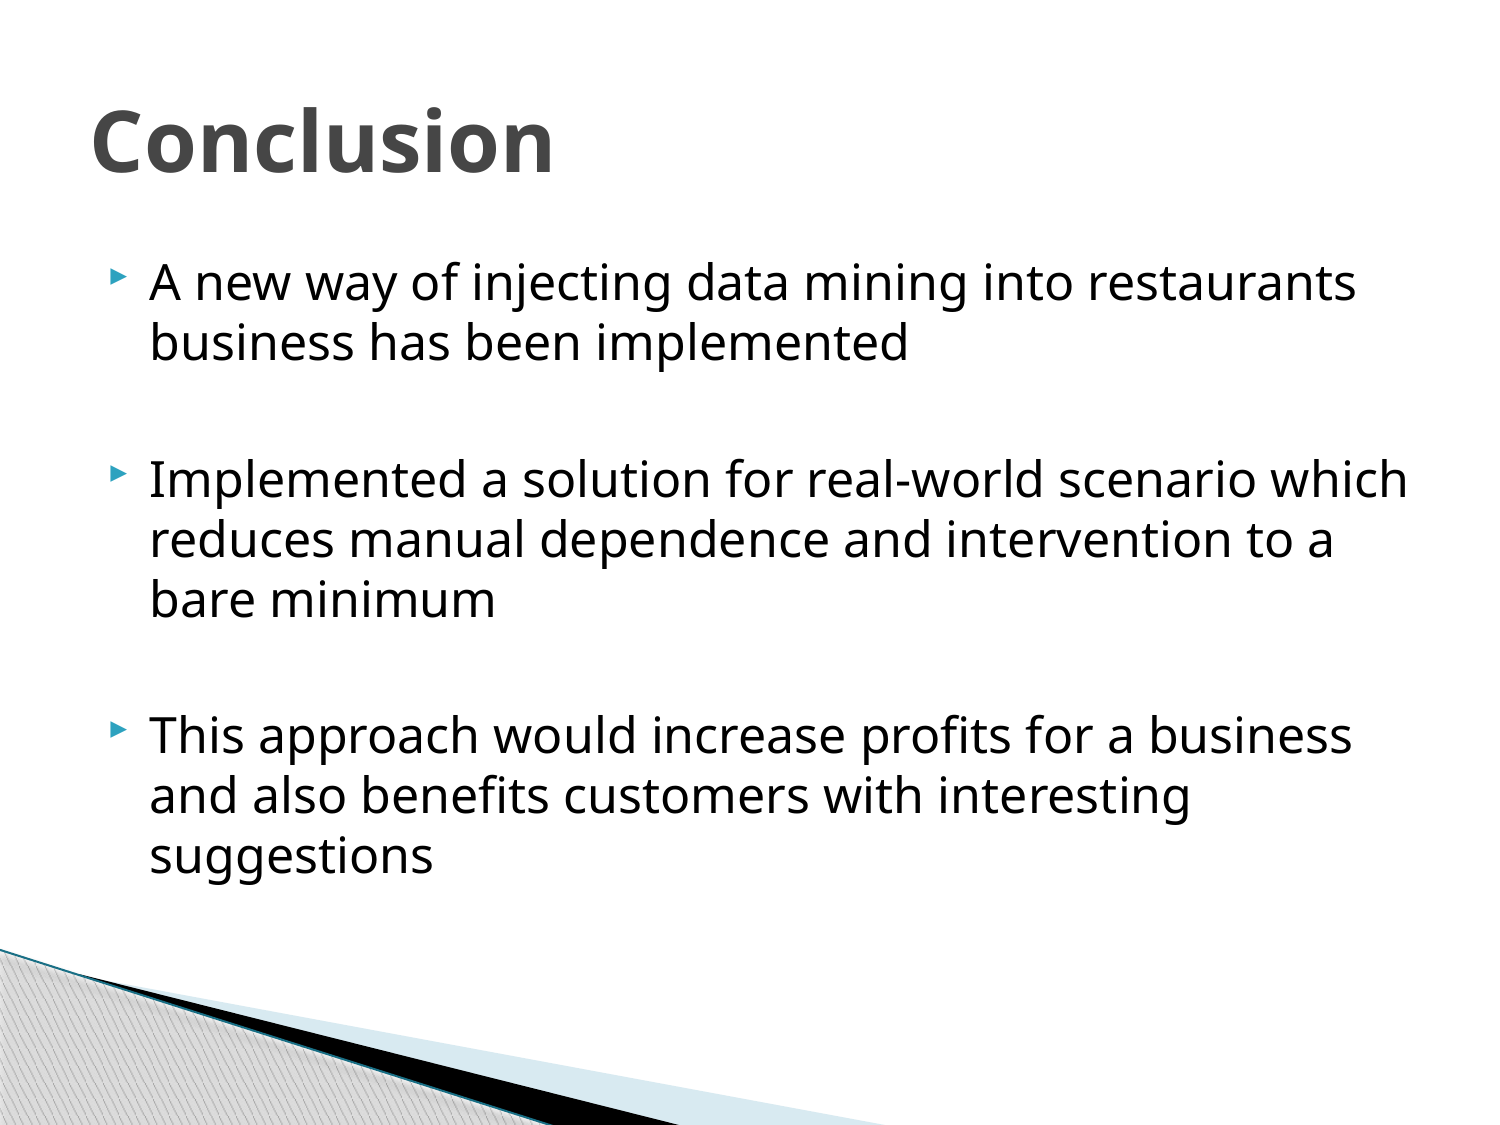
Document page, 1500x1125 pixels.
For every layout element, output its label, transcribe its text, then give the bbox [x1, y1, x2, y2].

list A new way of injecting data mining into restaurants business has been implemented Implemented a solution for real-world scenario which reduces manual dependence and intervention to a bare minimum This approach would increase profits for a business and also benefits customers with interesting suggestions [75, 243, 1425, 986]
title Conclusion [75, 45, 1425, 233]
